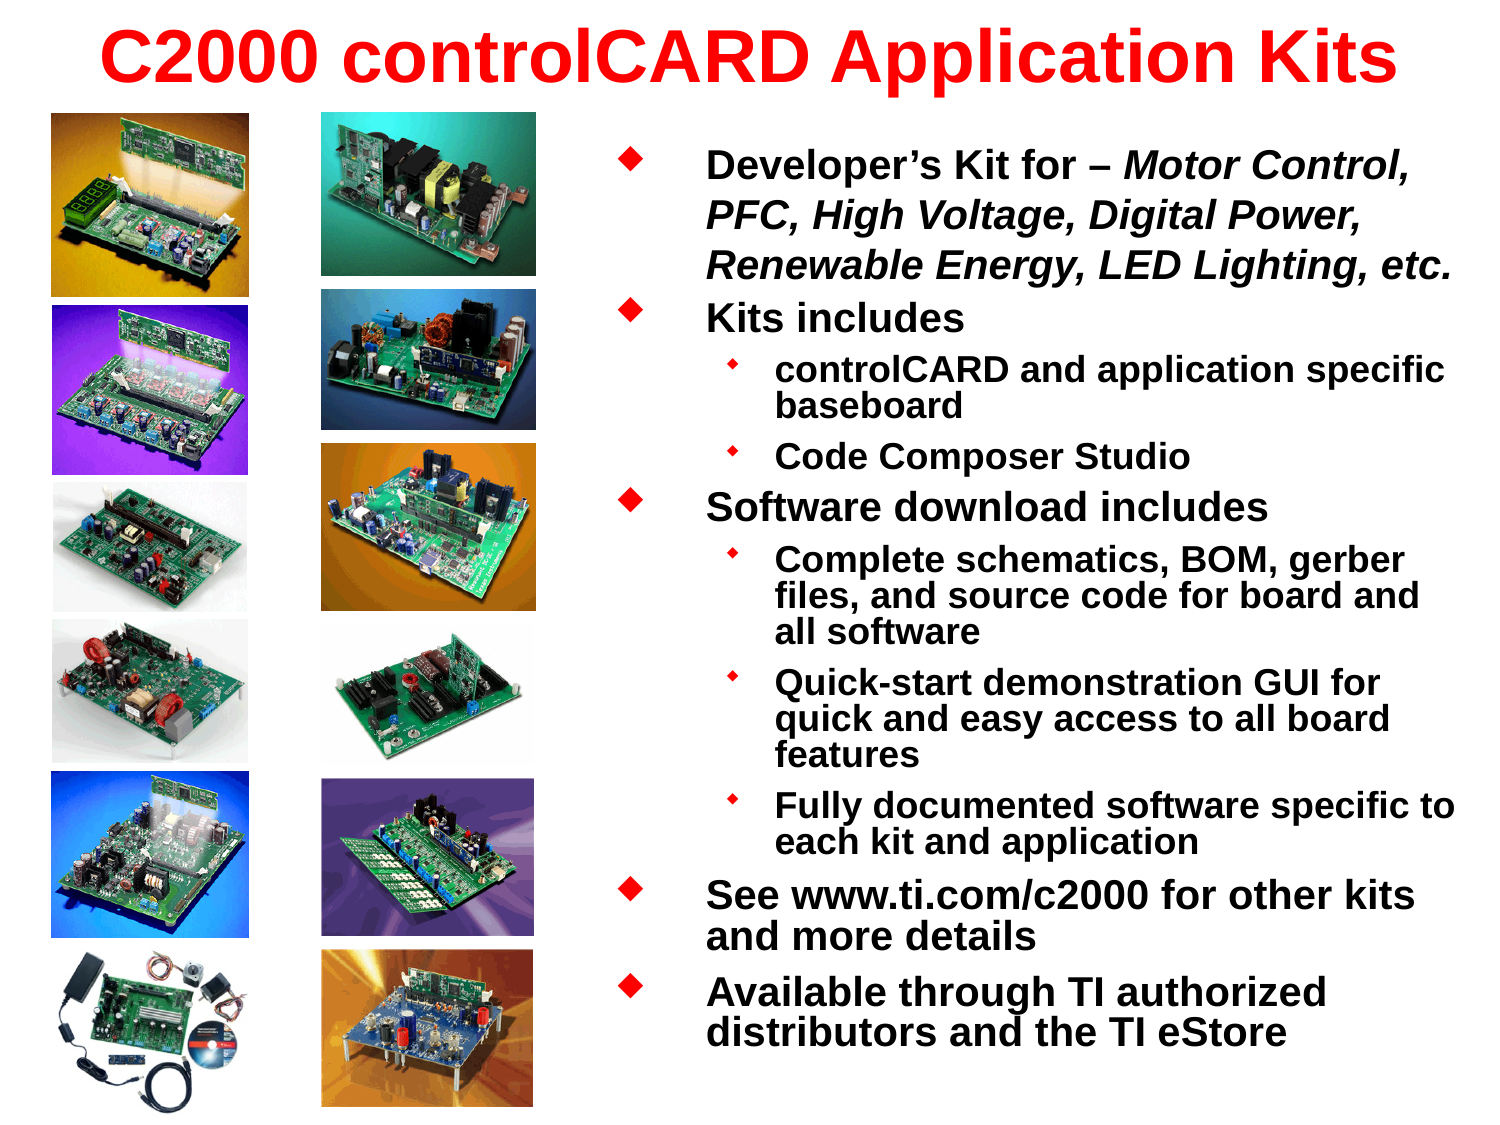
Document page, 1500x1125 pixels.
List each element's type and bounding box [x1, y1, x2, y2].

picture [51, 771, 249, 939]
picture [320, 624, 534, 765]
picture [320, 778, 534, 937]
picture [320, 289, 537, 431]
picture [52, 619, 248, 763]
picture [320, 949, 533, 1107]
picture [320, 443, 537, 611]
picture [52, 482, 247, 612]
picture [51, 113, 249, 298]
picture [320, 112, 537, 276]
picture [49, 946, 250, 1117]
picture [52, 305, 248, 475]
title [0, 0, 1500, 122]
text_box [600, 129, 1472, 1063]
